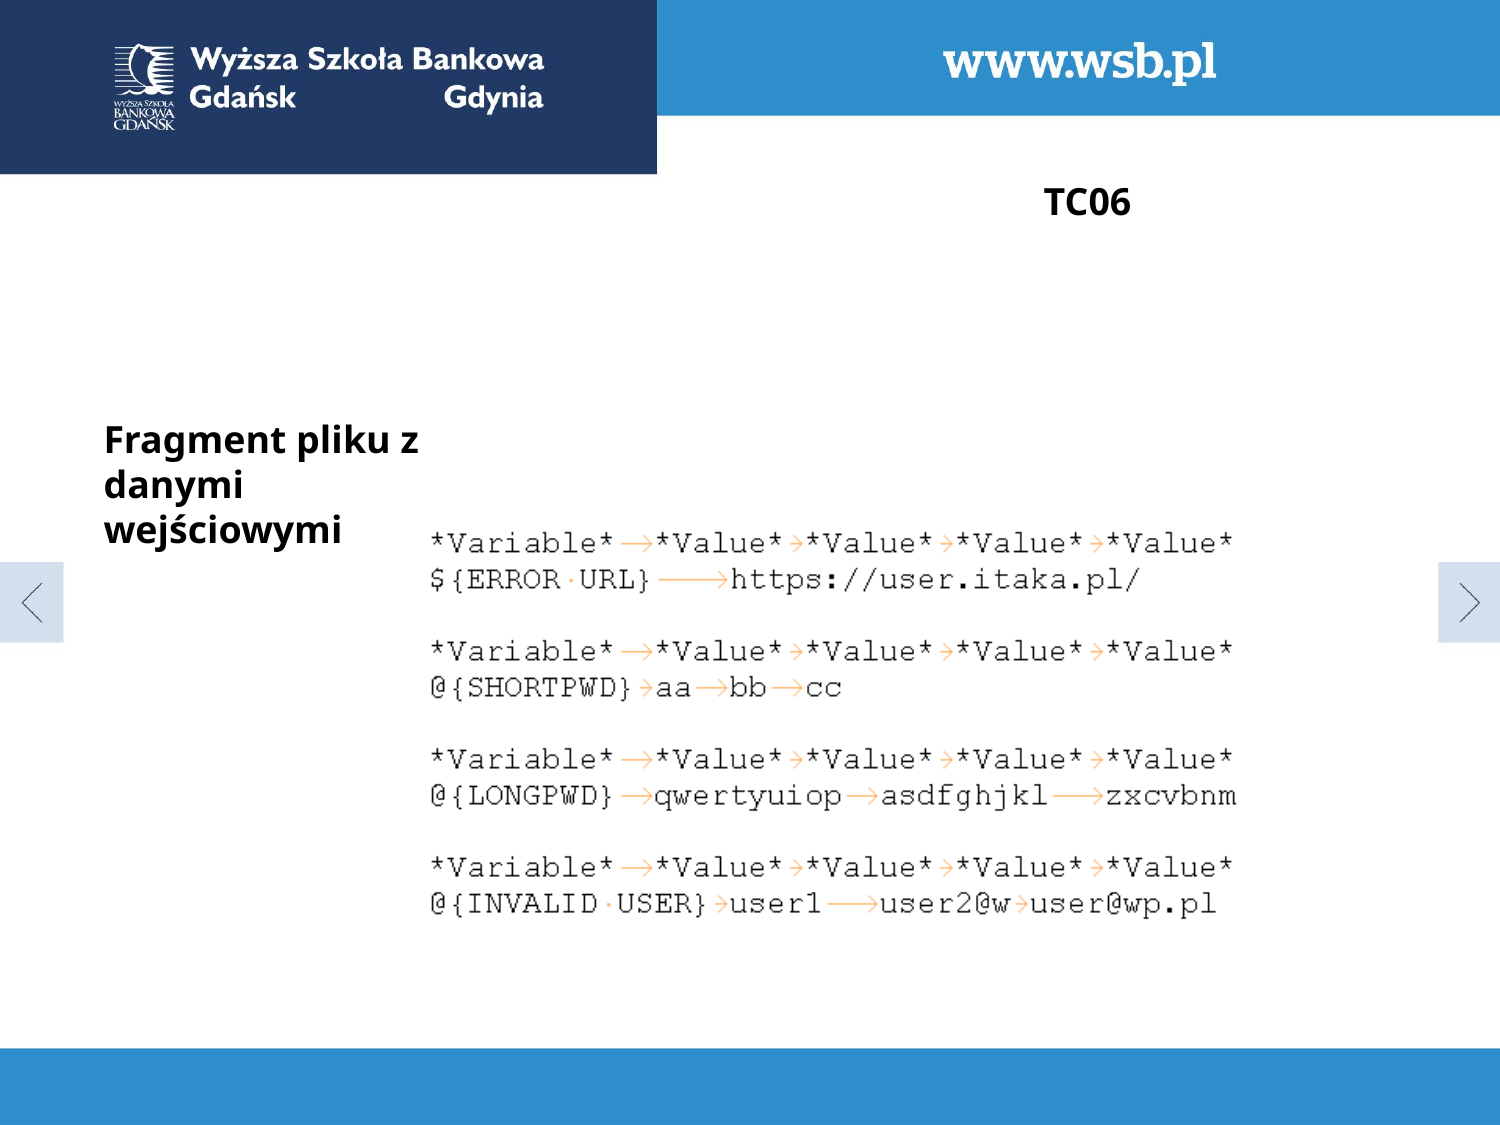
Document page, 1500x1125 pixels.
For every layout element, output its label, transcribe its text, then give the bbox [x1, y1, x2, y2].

text_box Fragment pliku z danymi wejściowymi [88, 408, 459, 566]
picture [0, 0, 1500, 1125]
text_box TC06 [74, 121, 1425, 279]
